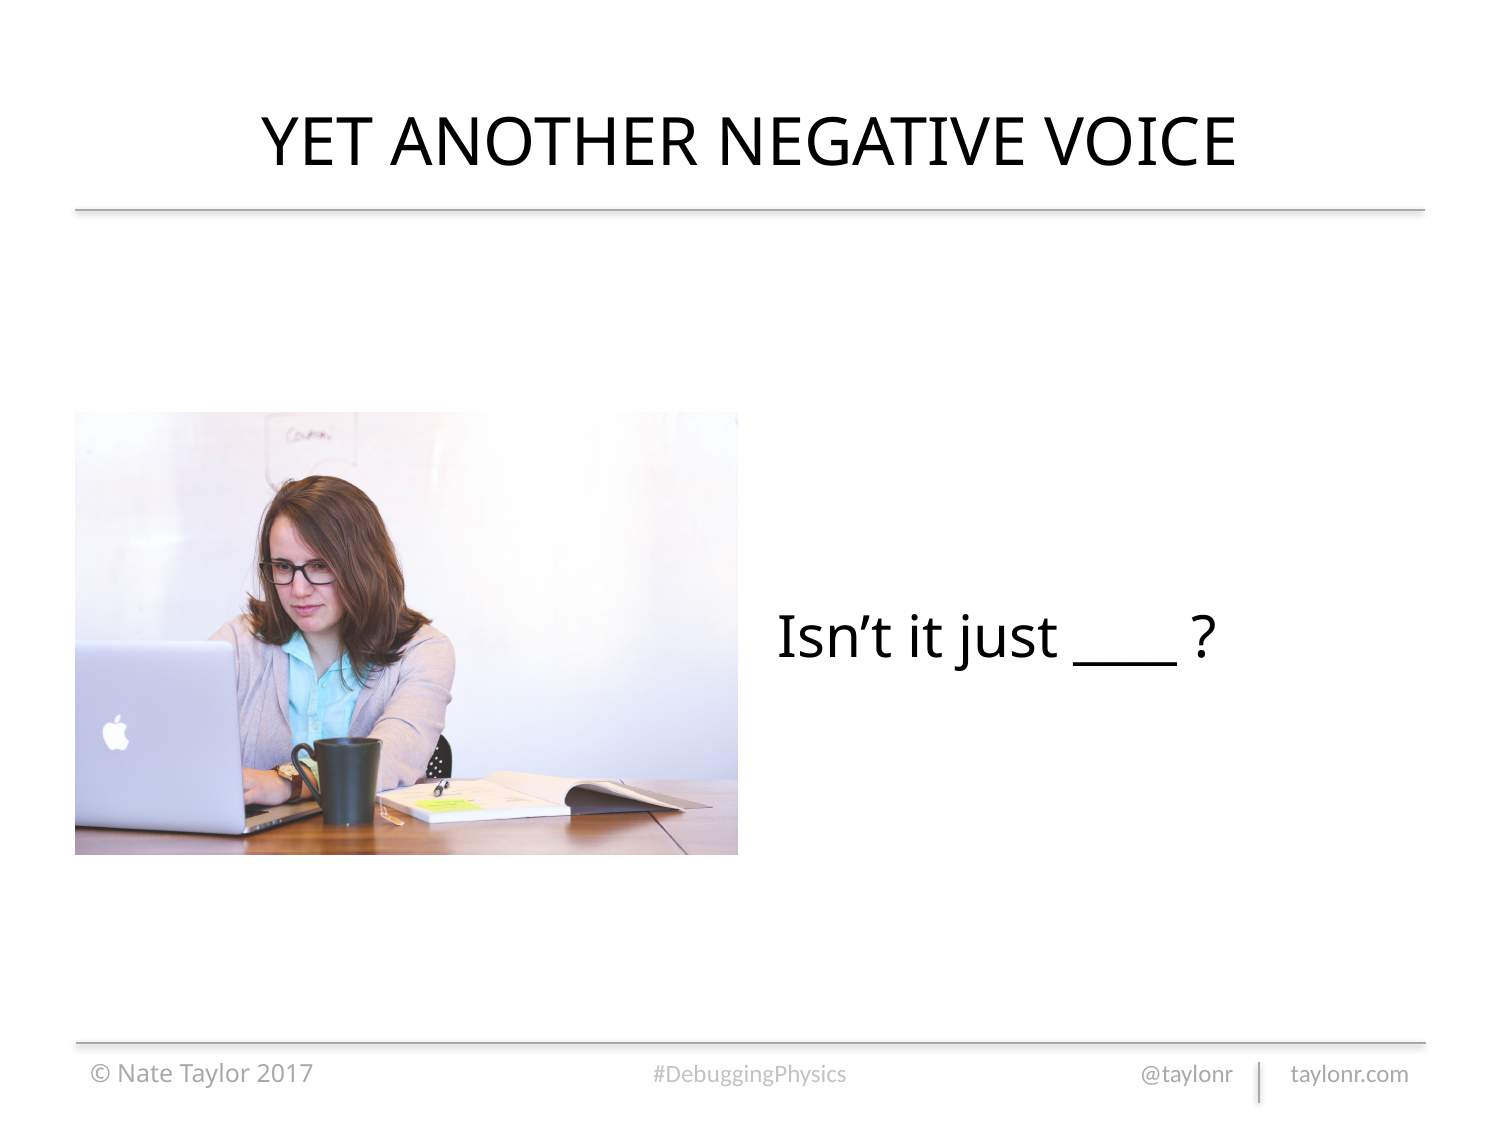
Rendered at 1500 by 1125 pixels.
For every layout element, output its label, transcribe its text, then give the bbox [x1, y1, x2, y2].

slide_number © Nate Taylor 2017 [75, 1042, 425, 1103]
list Isn’t it just ____ ? [762, 262, 1425, 1005]
title YET ANOTHER NEGATIVE VOICE [75, 45, 1425, 233]
slide_number @taylonr taylonr.com [1074, 1042, 1425, 1103]
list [74, 412, 738, 855]
footer #DebuggingPhysics [496, 1042, 1004, 1103]
